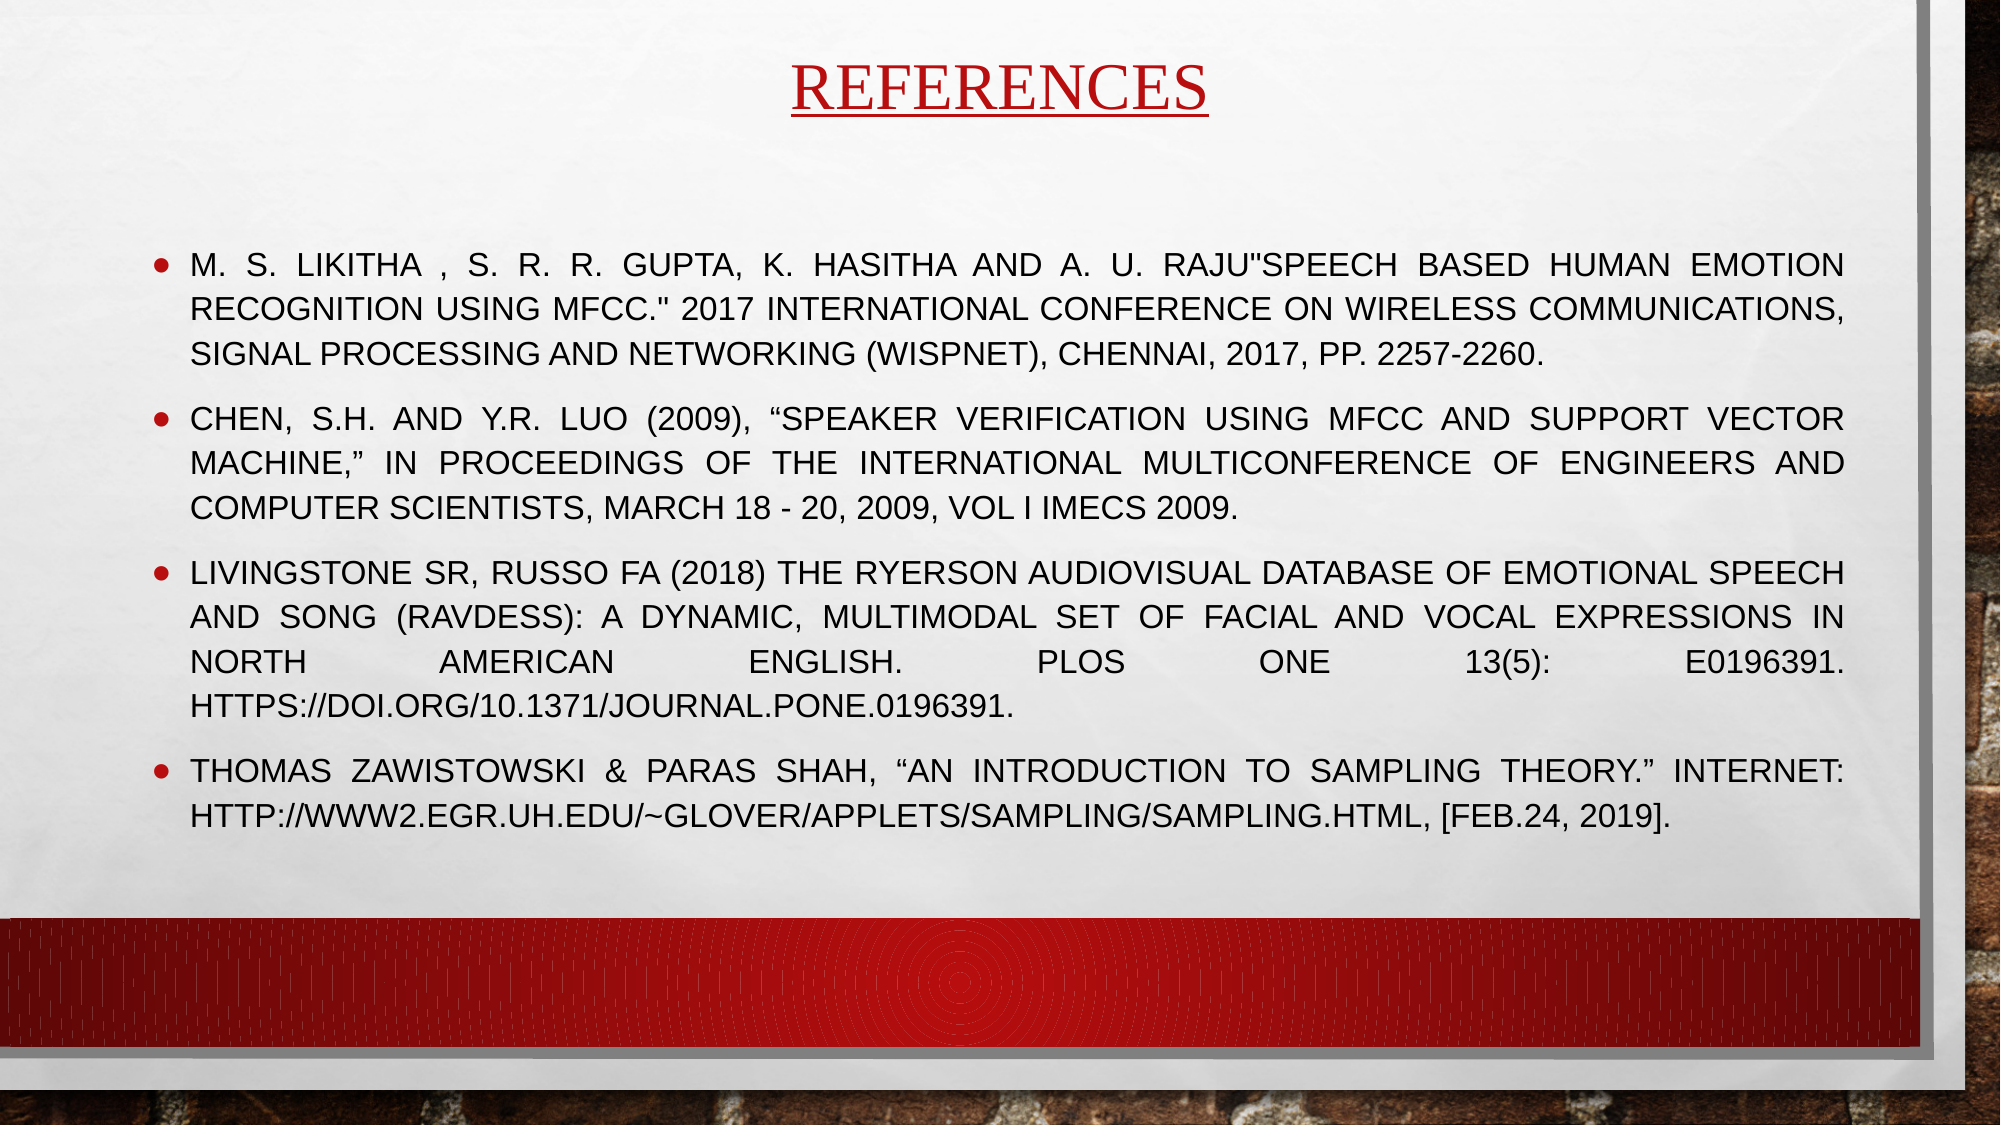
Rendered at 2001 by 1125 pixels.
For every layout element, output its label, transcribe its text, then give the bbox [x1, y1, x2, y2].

picture [0, 0, 2000, 1125]
list M. S. Likitha , S. R. R. Gupta, K. Hasitha and A. U. Raju"Speech based human emotion recognition using MFCC." 2017 International Conference on Wireless Communications, Signal Processing and Networking (WiSPNET), Chennai, 2017, pp. 2257-2260. Chen, S.H. and Y.R. Luo (2009), “Speaker Verification Using MFCC and Support Vector Machine,” in Proceedings of the International Multiconference of Engineers and Computer Scientists, March 18 - 20, 2009, Vol I IMECS 2009. Livingstone SR, Russo FA (2018) The Ryerson Audiovisual Database of Emotional Speech and Song (RAVDESS): A dynamic, multimodal set of facial and vocal expressions in North American English. PLoS ONE 13(5): e0196391. https://doi.org/10.1371/journal.pone.0196391. Thomas Zawistowski & Paras Shah, “An Introduction to Sampling Theory.” Internet: http://www2.egr.uh.edu/~glover/applets/Sampling/Sampling.html, [Feb.24, 2019]. [137, 111, 1863, 962]
title REFERENCES [137, 0, 1863, 111]
